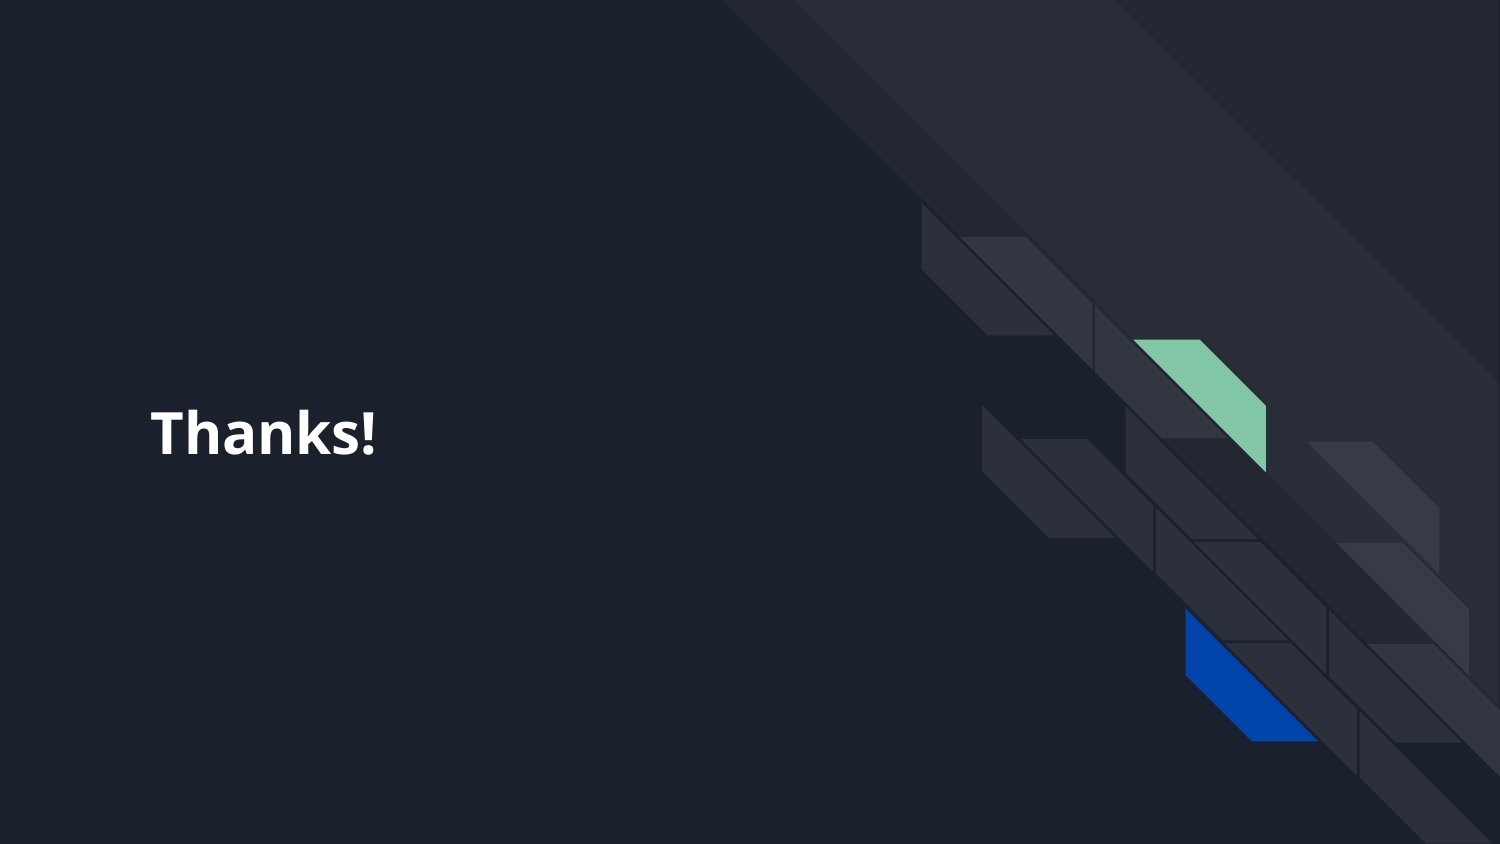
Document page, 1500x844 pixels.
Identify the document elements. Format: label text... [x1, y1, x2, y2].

title Thanks! [135, 336, 888, 526]
